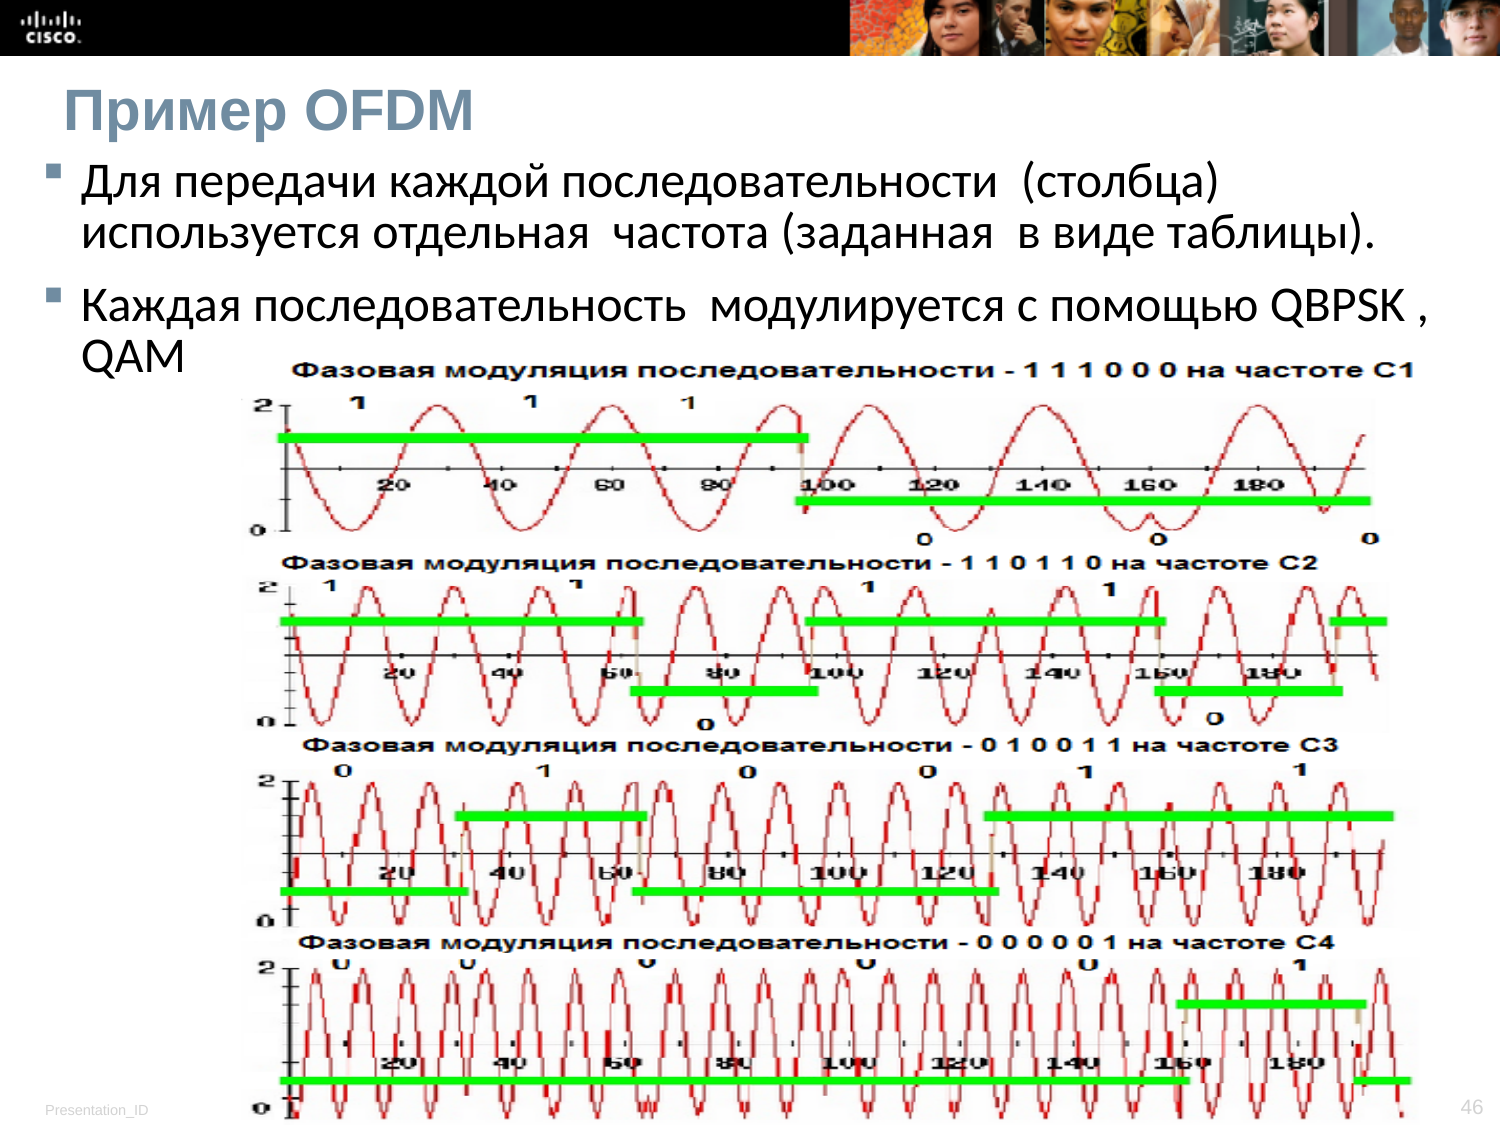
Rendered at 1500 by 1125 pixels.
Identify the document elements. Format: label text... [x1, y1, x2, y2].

picture [241, 356, 1462, 1125]
picture [0, 0, 1500, 56]
title Пример OFDM [50, 61, 1500, 151]
list Для передачи каждой последовательности (столбца) используется отдельная частота (заданная в виде таблицы). Каждая последовательность модулируется с помощью QBPSK , QAM [28, 149, 1472, 1096]
